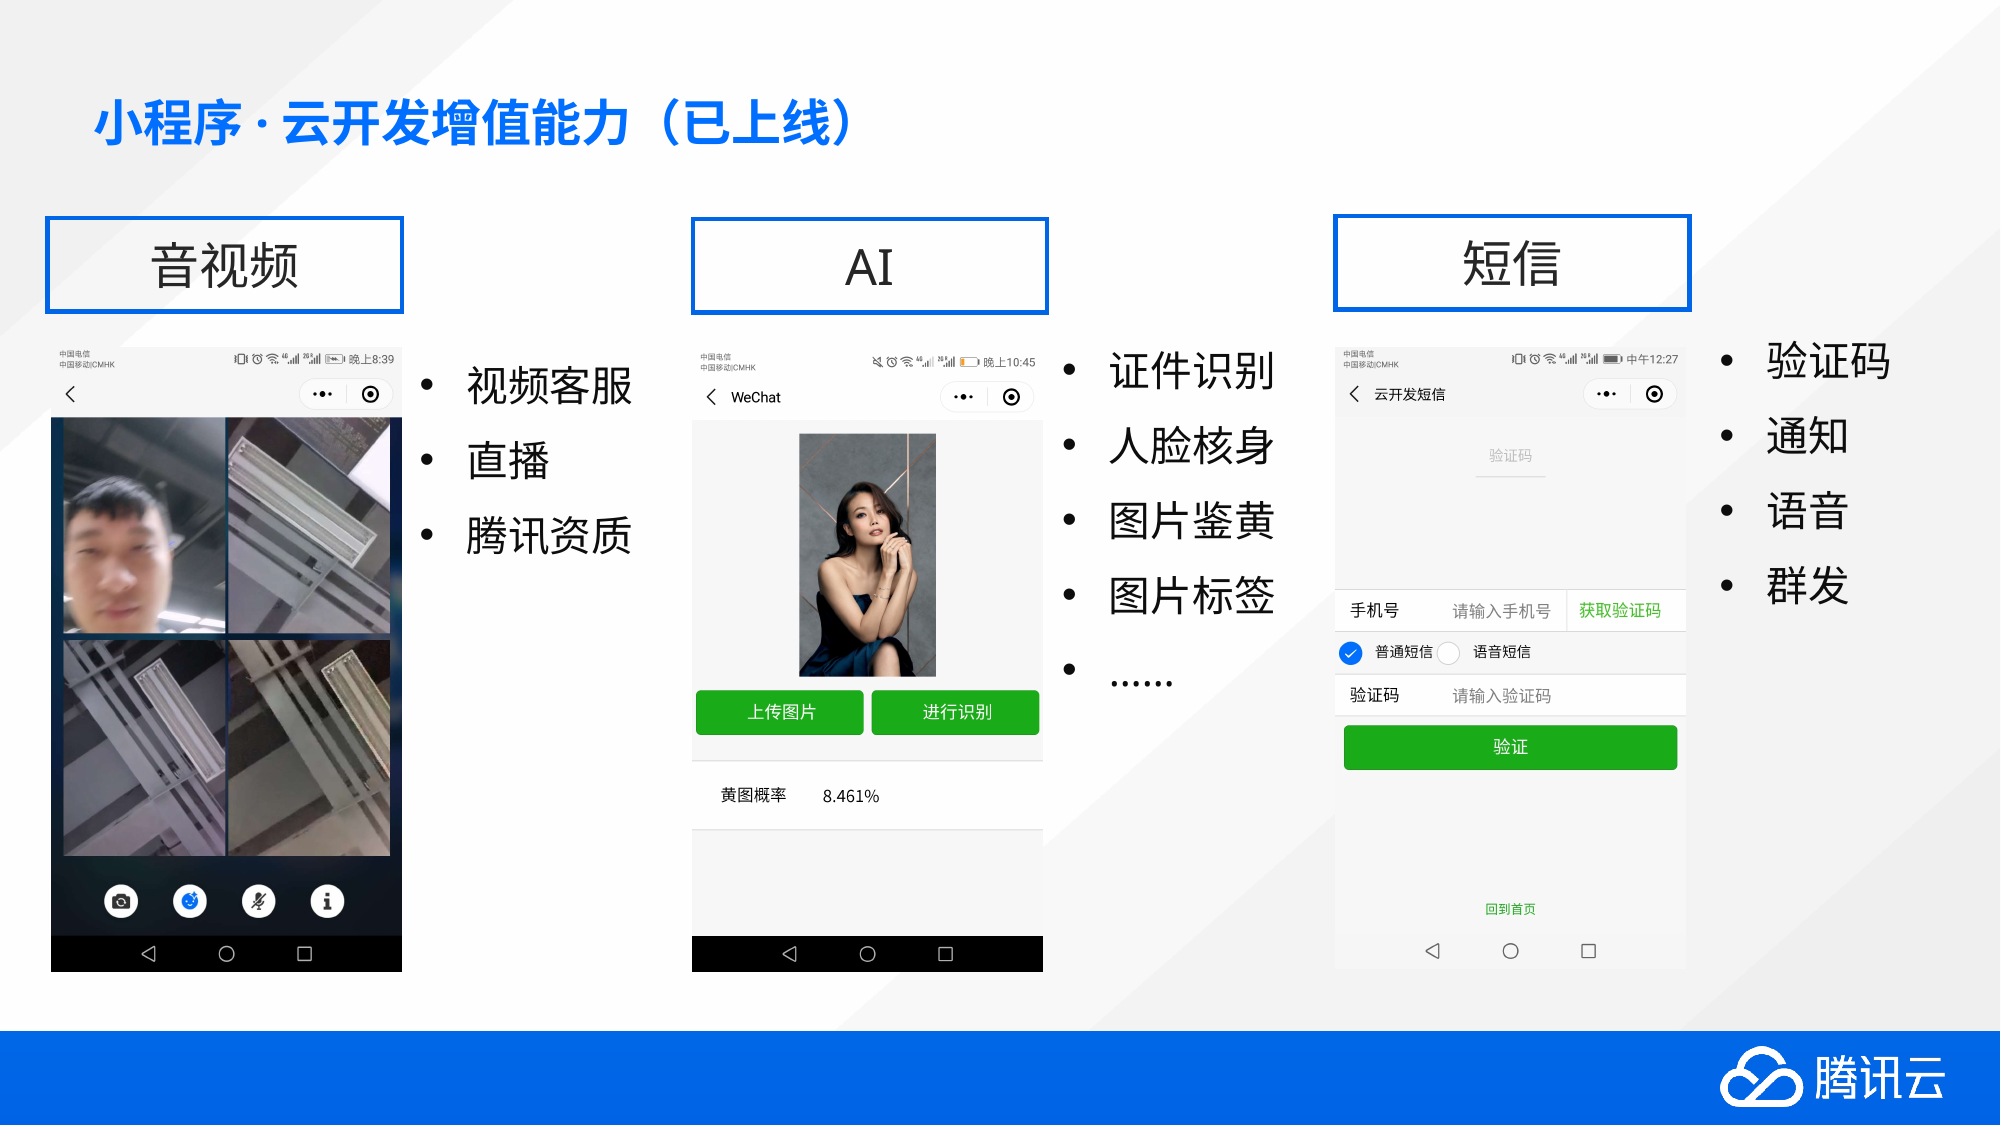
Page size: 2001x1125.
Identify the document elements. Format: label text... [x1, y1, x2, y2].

text_box AI [692, 218, 1048, 313]
title 小程序·云开发增值能力（已上线） [78, 78, 1804, 172]
text_box 短信 [1334, 215, 1691, 310]
picture [0, 0, 2001, 1031]
picture [1720, 1046, 1945, 1107]
text_box 音视频 [47, 217, 403, 312]
text_box 视频客服 直播 腾讯资质 [404, 327, 674, 567]
text_box 验证码 通知 语音 群发 [1704, 302, 1974, 618]
text_box 证件识别 人脸核身 图片鉴黄 图片标签 …… [1047, 312, 1316, 703]
